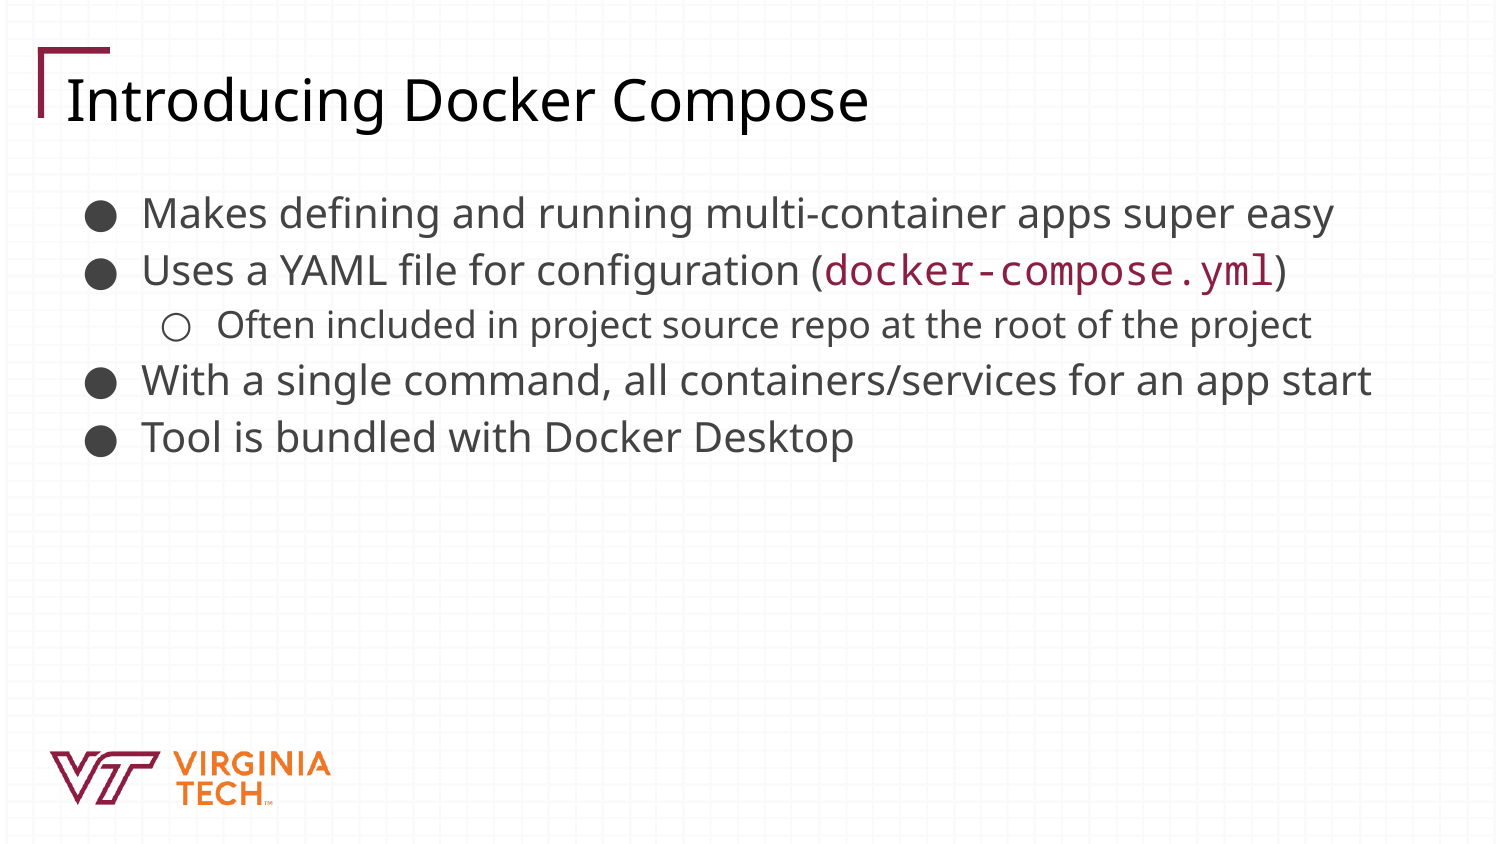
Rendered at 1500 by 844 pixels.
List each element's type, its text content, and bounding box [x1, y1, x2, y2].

title Introducing Docker Compose [51, 48, 1449, 142]
list Makes defining and running multi-container apps super easy Uses a YAML file for configuration (docker-compose.yml) Often included in project source repo at the root of the project With a single command, all containers/services for an app start Tool is bundled with Docker Desktop [51, 164, 1449, 725]
picture [47, 749, 333, 807]
